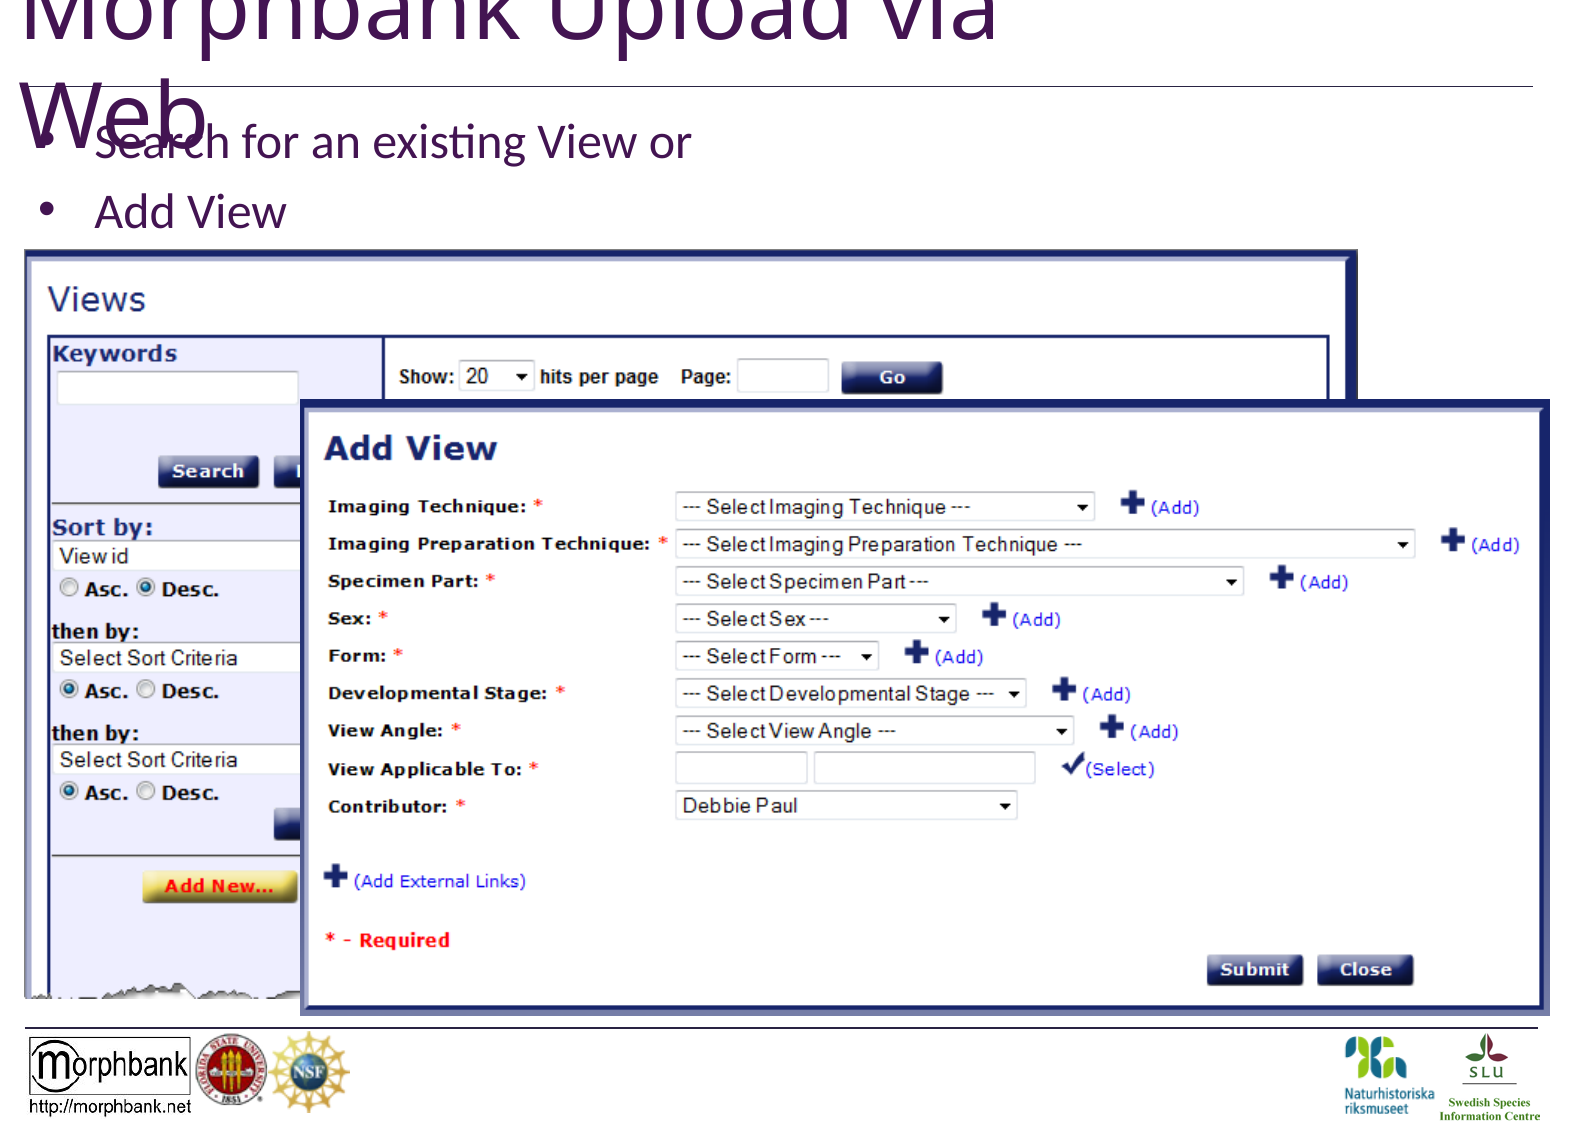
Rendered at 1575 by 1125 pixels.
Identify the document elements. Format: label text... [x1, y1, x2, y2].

picture [1327, 1029, 1540, 1124]
picture [24, 249, 1551, 1016]
picture [26, 1033, 191, 1119]
picture [194, 1031, 350, 1113]
title Morphbank Upload via Web [2, 4, 1211, 111]
list Search for an existing View or Add View [22, 100, 713, 250]
